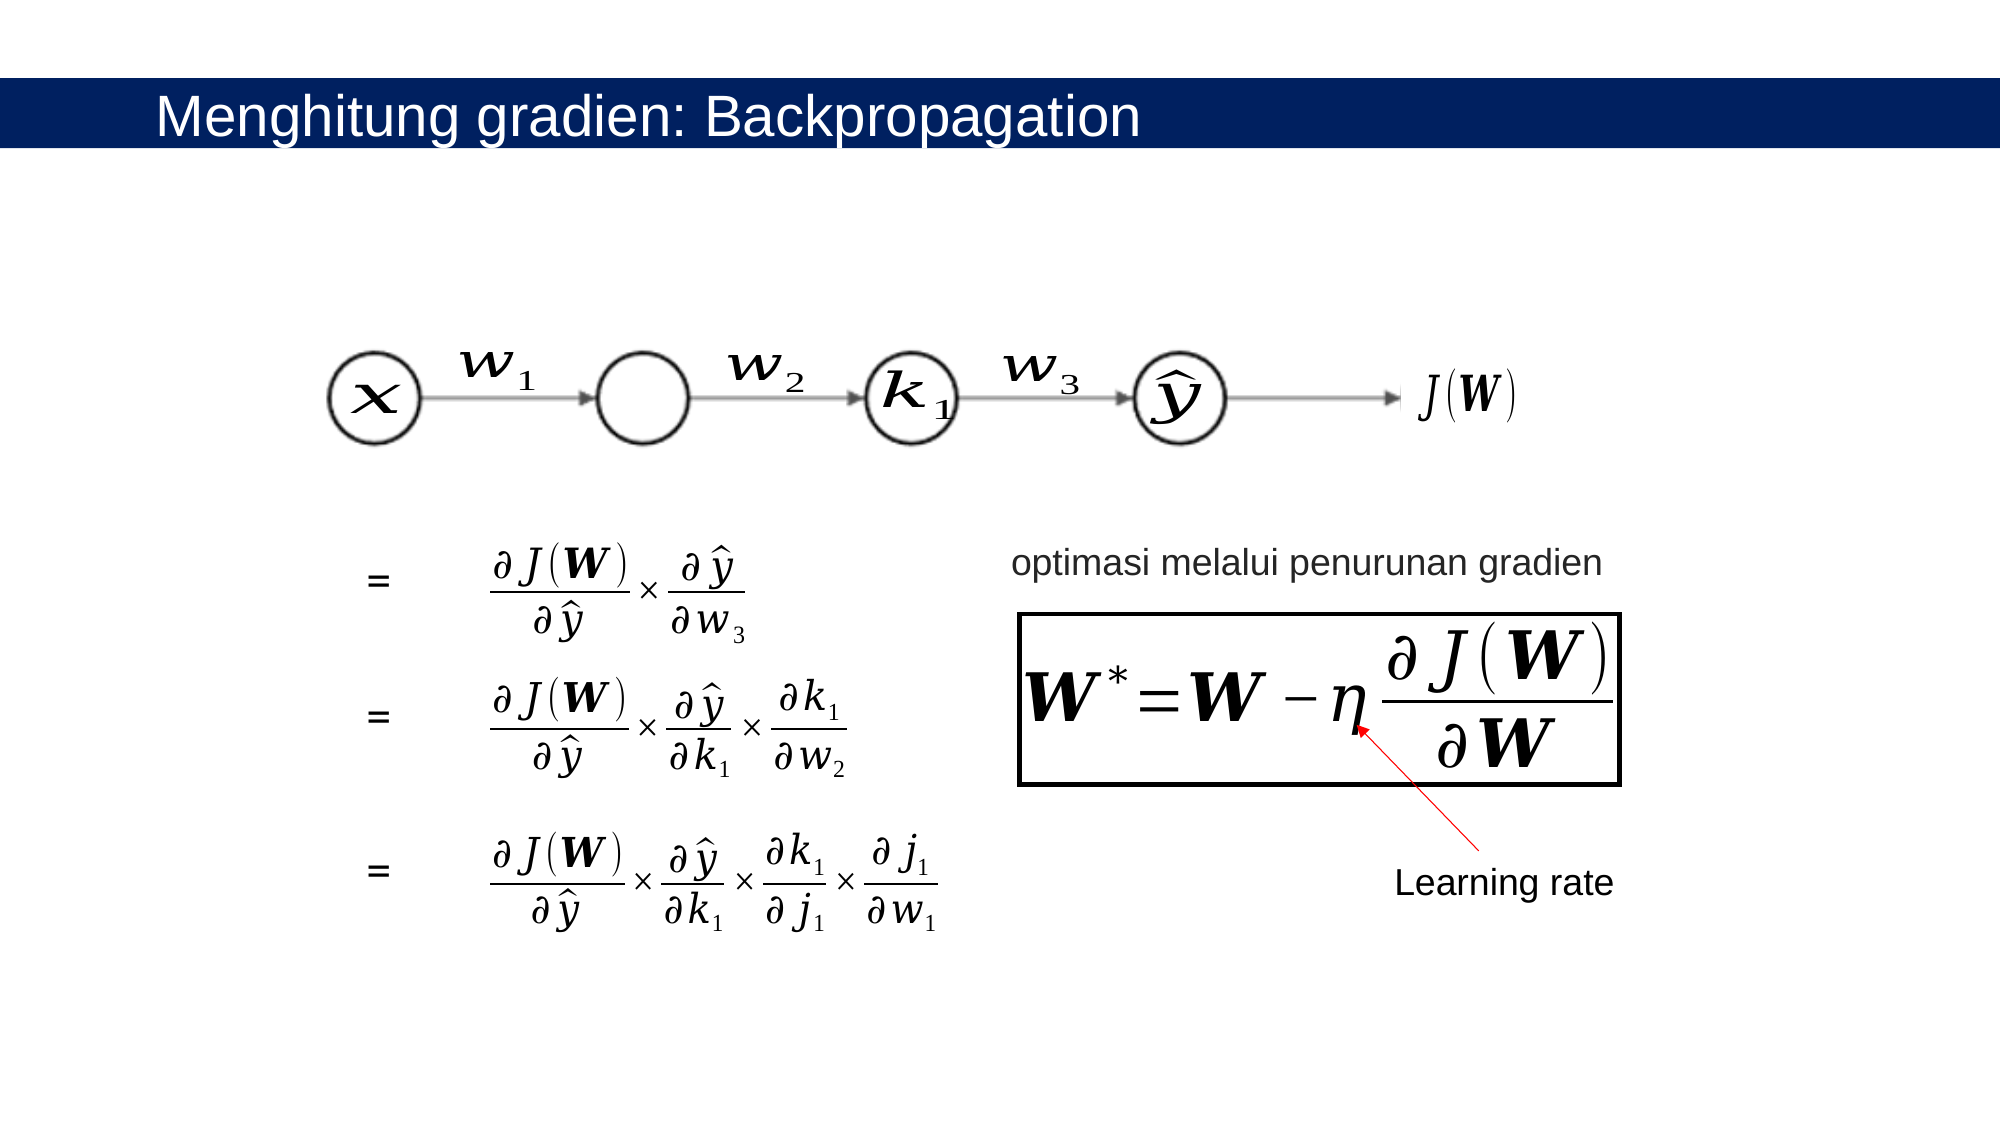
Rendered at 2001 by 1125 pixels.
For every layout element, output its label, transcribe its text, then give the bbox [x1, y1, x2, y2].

picture [302, 303, 1401, 470]
text_box Menghitung gradien: Backpropagation [0, 78, 2000, 149]
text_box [1356, 724, 1632, 912]
text_box optimasi melalui penurunan gradien [996, 530, 1643, 591]
